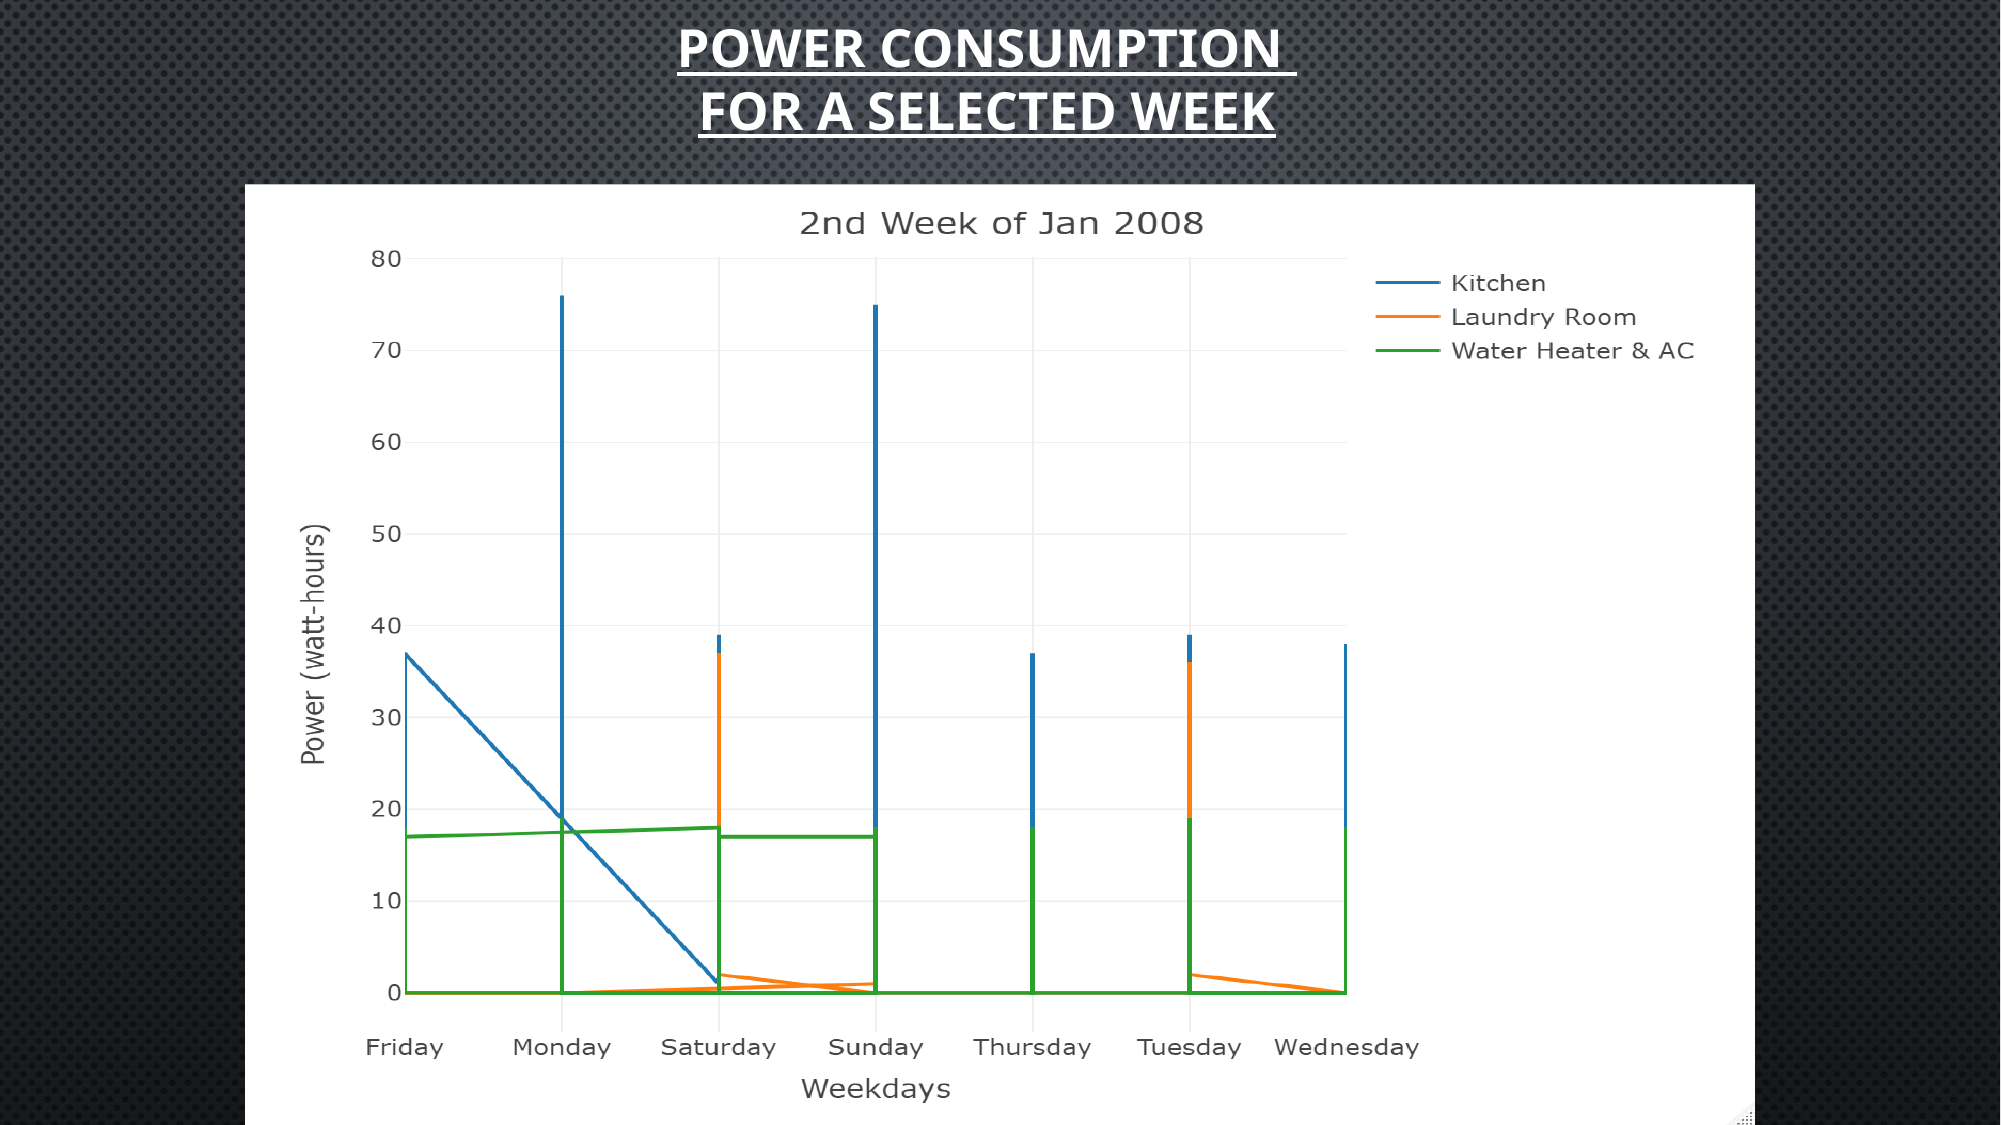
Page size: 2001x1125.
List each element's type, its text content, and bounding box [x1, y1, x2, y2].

picture [245, 183, 1755, 1125]
title Power consumption for a selected week [275, 7, 1699, 149]
